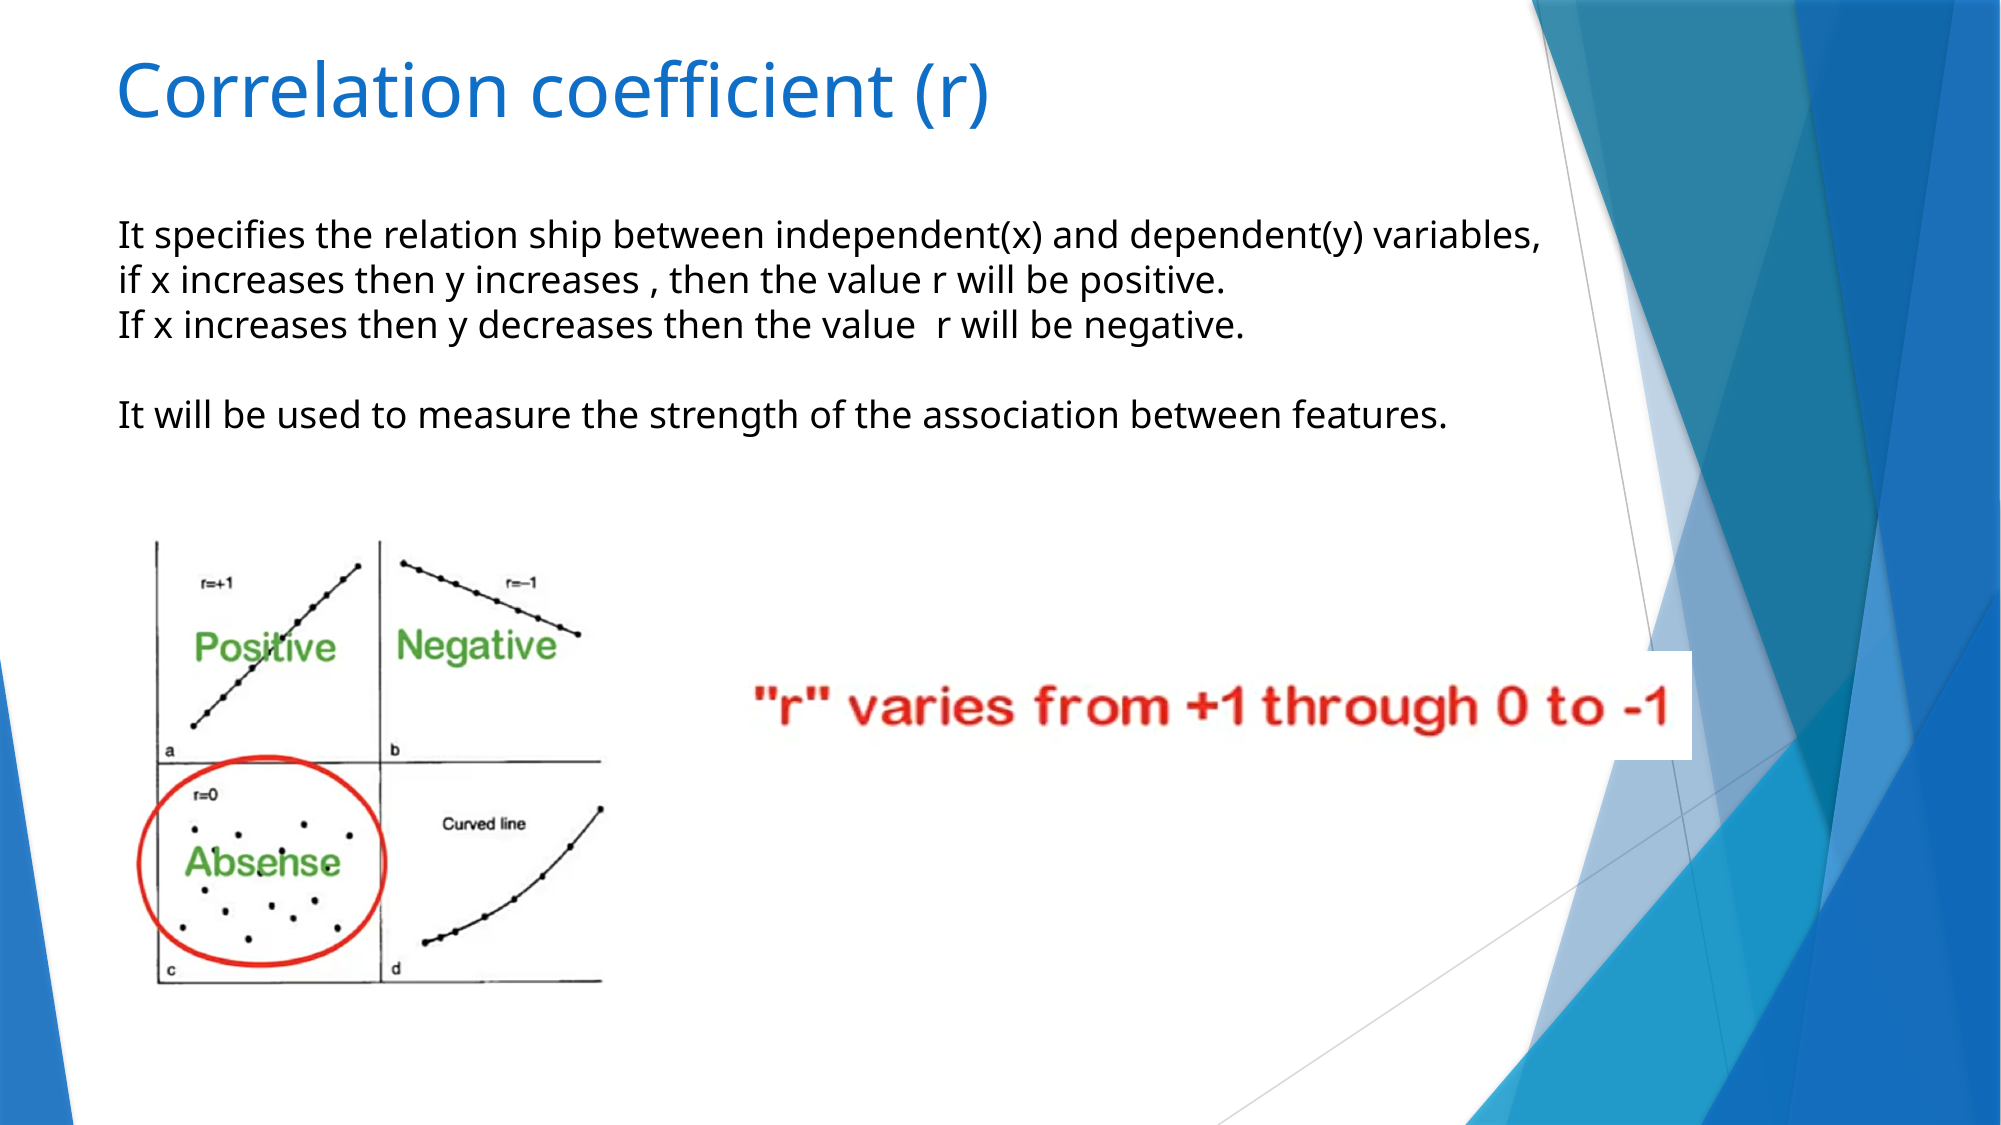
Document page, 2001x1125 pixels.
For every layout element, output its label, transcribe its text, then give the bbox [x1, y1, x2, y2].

picture [742, 650, 1693, 761]
text_box It specifies the relation ship between independent(x) and dependent(y) variables, if x increases then y increases , then the value r will be positive. If x increases then y decreases then the value r will be negative. It will be used to measure the strength of the association between features. [103, 158, 1679, 443]
text_box Correlation coefficient (r) [0, 34, 1187, 140]
picture [135, 506, 625, 1014]
